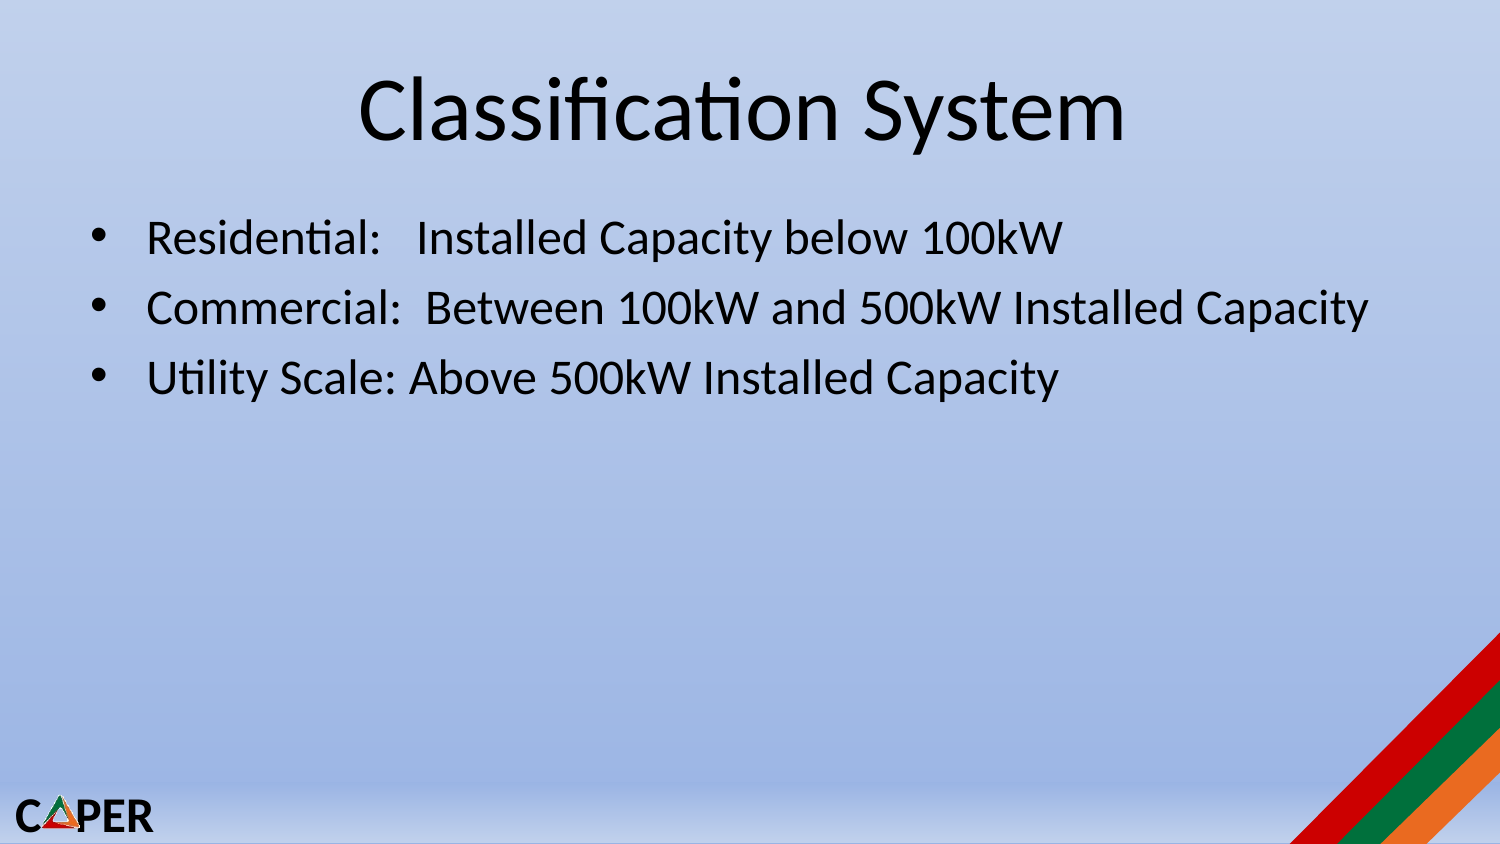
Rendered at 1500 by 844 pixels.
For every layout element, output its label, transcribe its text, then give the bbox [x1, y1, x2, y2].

title Classification System [75, 33, 1413, 175]
list Residential: Installed Capacity below 100kW Commercial: Between 100kW and 500kW Installed Capacity Utility Scale: Above 500kW Installed Capacity [75, 196, 1413, 754]
picture [37, 792, 83, 829]
